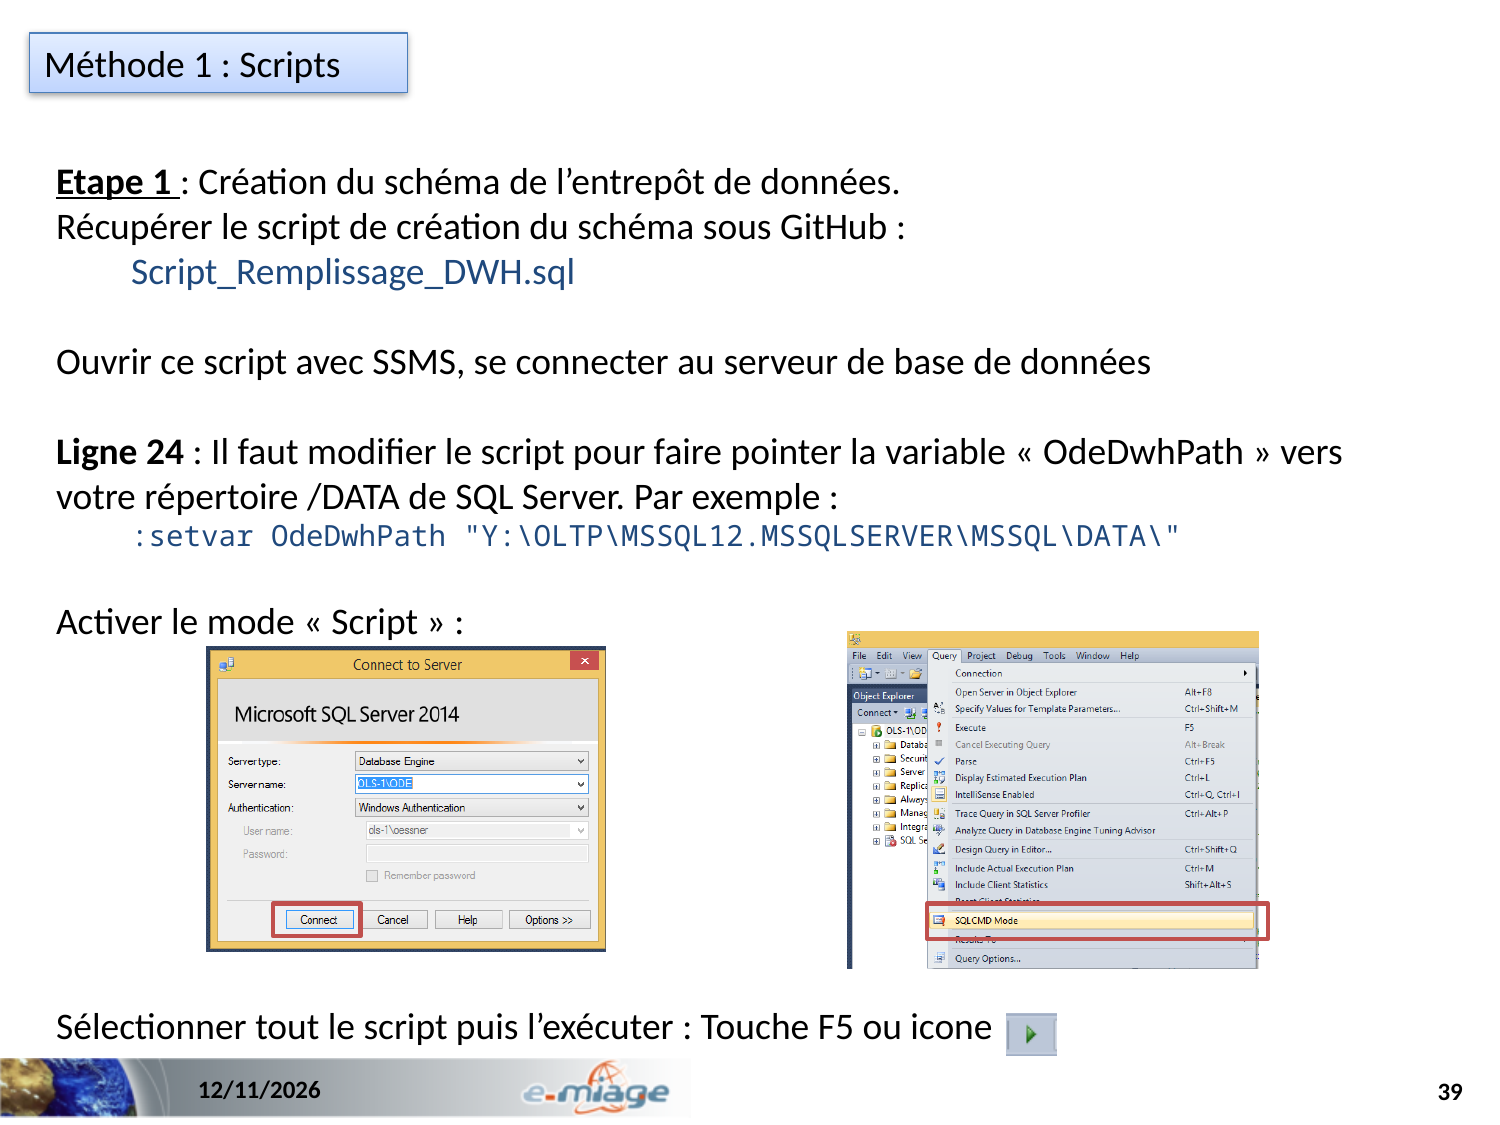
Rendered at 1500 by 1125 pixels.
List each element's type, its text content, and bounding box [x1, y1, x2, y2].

picture [0, 1058, 691, 1118]
text_box Etape 1 : Création du schéma de l’entrepôt de données. Récupérer le script de création du schéma sous GitHub : Script_Remplissage_DWH.sql Ouvrir ce script avec SSMS, se connecter au serveur de base de données Ligne 24 : Il faut modifier le script pour faire pointer la variable « OdeDwhPath » vers votre répertoire /DATA de SQL Server. Par exemple : :setvar OdeDwhPath "Y:\OLTP\MSSQL12.MSSQLSERVER\MSSQL\DATA\" Activer le mode « Script » : Sélectionner tout le script puis l’exécuter : Touche F5 ou icone [41, 149, 1365, 1100]
picture [206, 646, 606, 952]
picture [1006, 1012, 1057, 1056]
text_box [1263, 901, 1270, 941]
picture [846, 628, 1259, 969]
text_box Méthode 1 : Scripts [29, 32, 408, 93]
